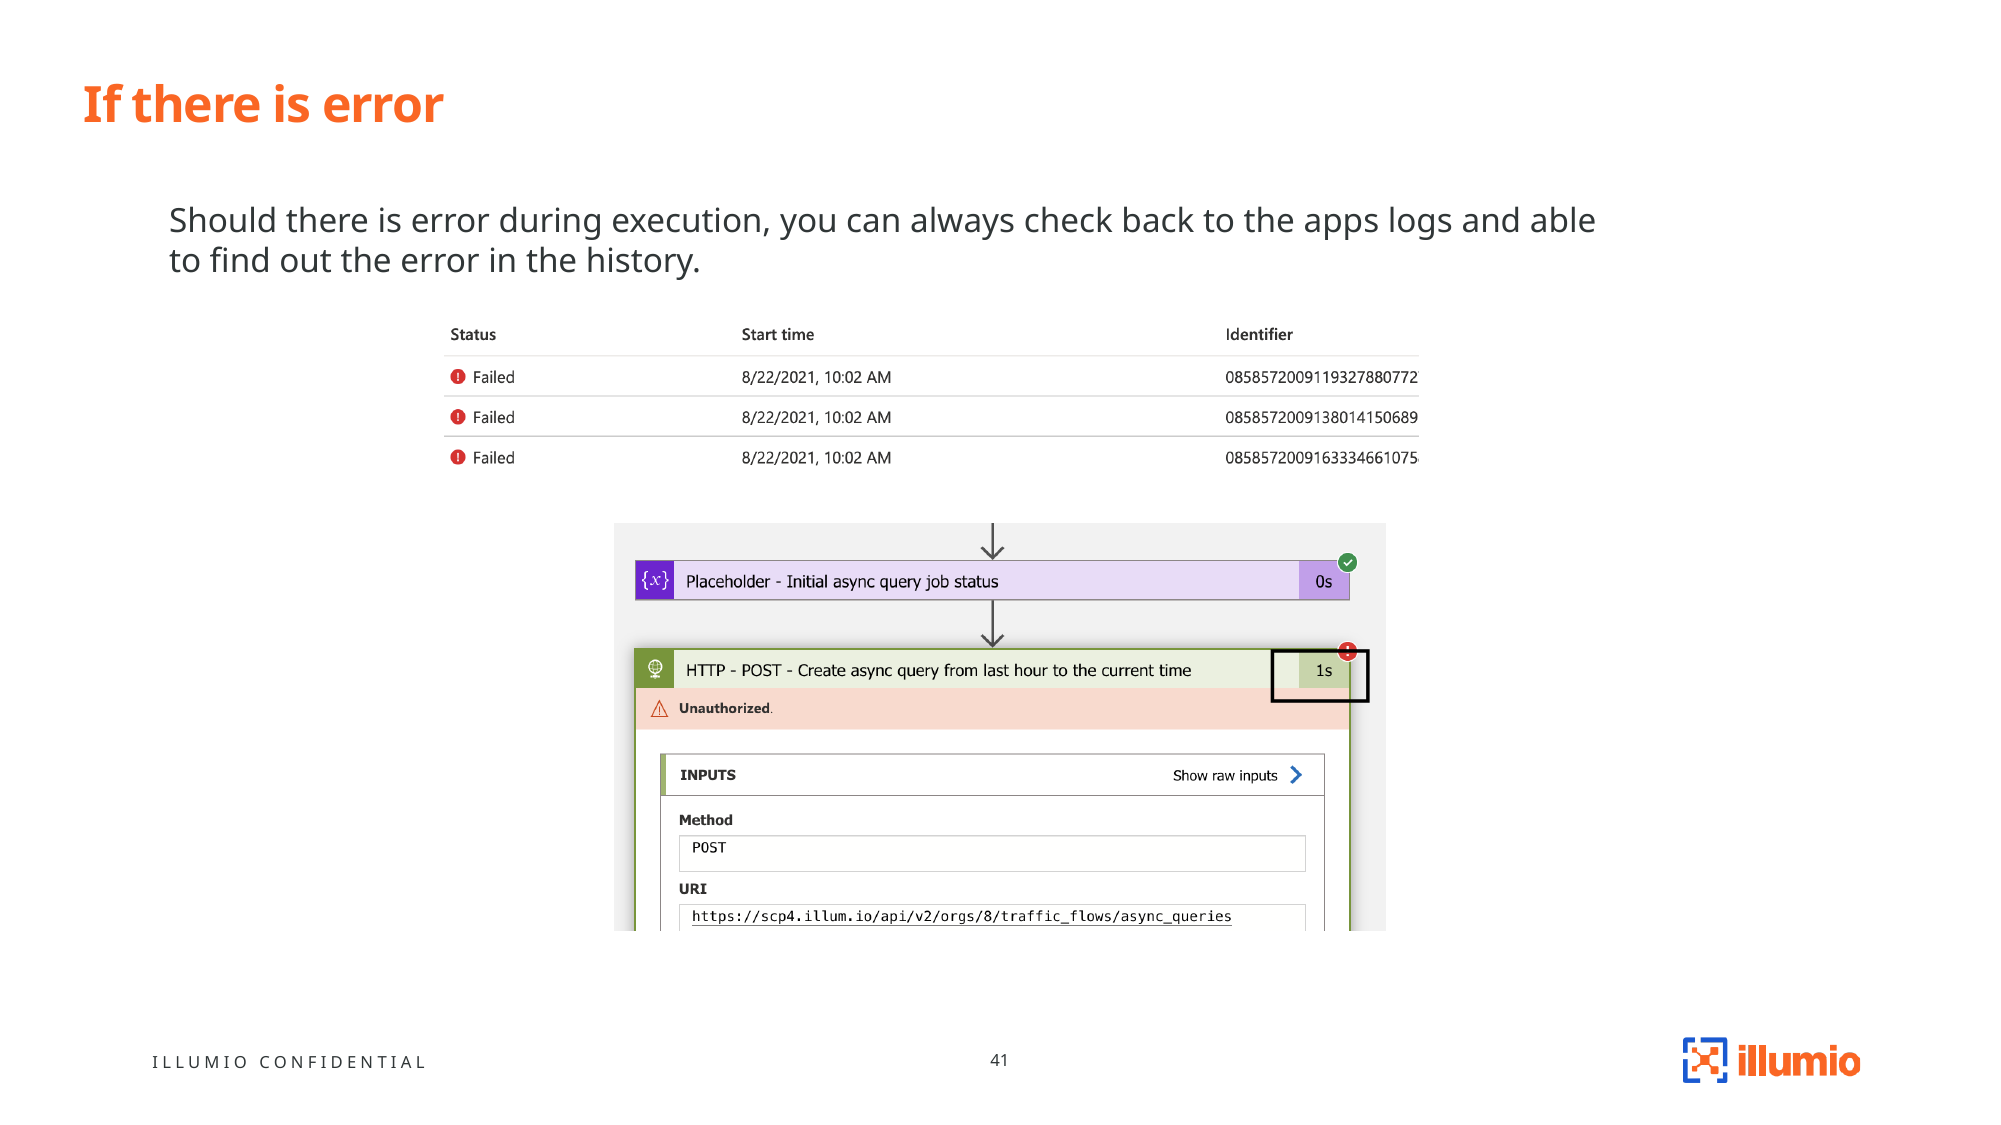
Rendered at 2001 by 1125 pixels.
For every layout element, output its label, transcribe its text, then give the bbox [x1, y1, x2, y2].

text_box Should there is error during execution, you can always check back to the apps logs and able to find out the error in the history. [112, 150, 1682, 981]
picture [444, 319, 1419, 475]
picture [614, 523, 1386, 931]
title If there is error [69, 27, 1794, 166]
